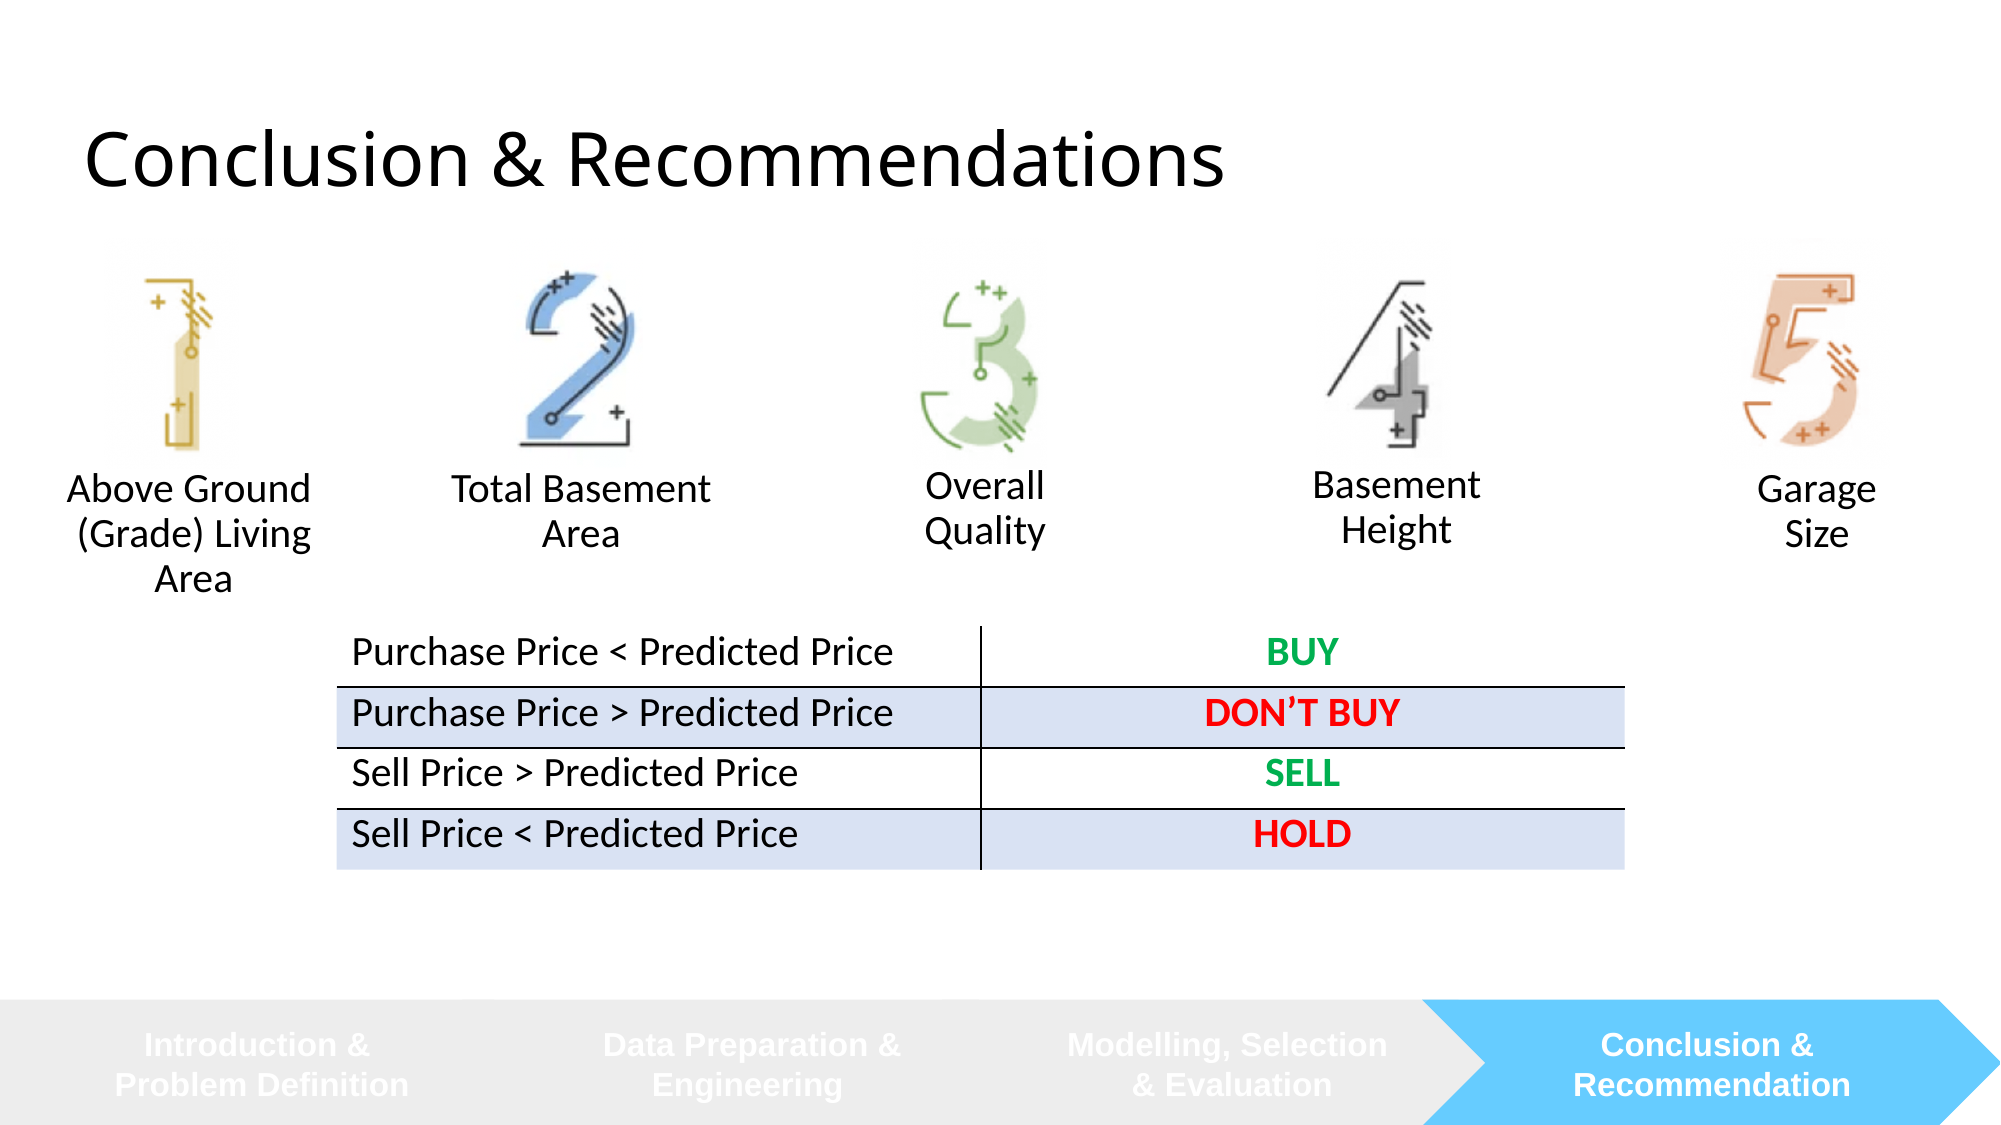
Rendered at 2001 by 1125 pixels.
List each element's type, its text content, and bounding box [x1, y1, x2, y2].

table_cell Sell Price > Predicted Price [337, 749, 980, 808]
picture [1720, 238, 1890, 469]
table_cell DON’T BUY [982, 688, 1625, 747]
picture [912, 238, 1047, 469]
text_box Garage Size [1707, 459, 1927, 563]
picture [508, 238, 643, 469]
table_header Purchase Price < Predicted Price [337, 626, 980, 686]
table_header BUY [982, 626, 1625, 686]
table_cell HOLD [982, 810, 1625, 870]
picture [1316, 238, 1451, 469]
table_cell Purchase Price > Predicted Price [337, 688, 980, 747]
text_box Above Ground (Grade) Living Area [50, 459, 338, 563]
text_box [0, 1000, 2000, 1125]
text_box Total Basement Area [422, 459, 741, 563]
table_cell Sell Price < Predicted Price [337, 810, 980, 870]
text_box Basement Height [1287, 455, 1507, 558]
title Conclusion & Recommendations [68, 53, 1794, 271]
table_cell SELL [982, 749, 1625, 808]
picture [104, 238, 239, 469]
text_box Overall Quality [854, 455, 1117, 559]
